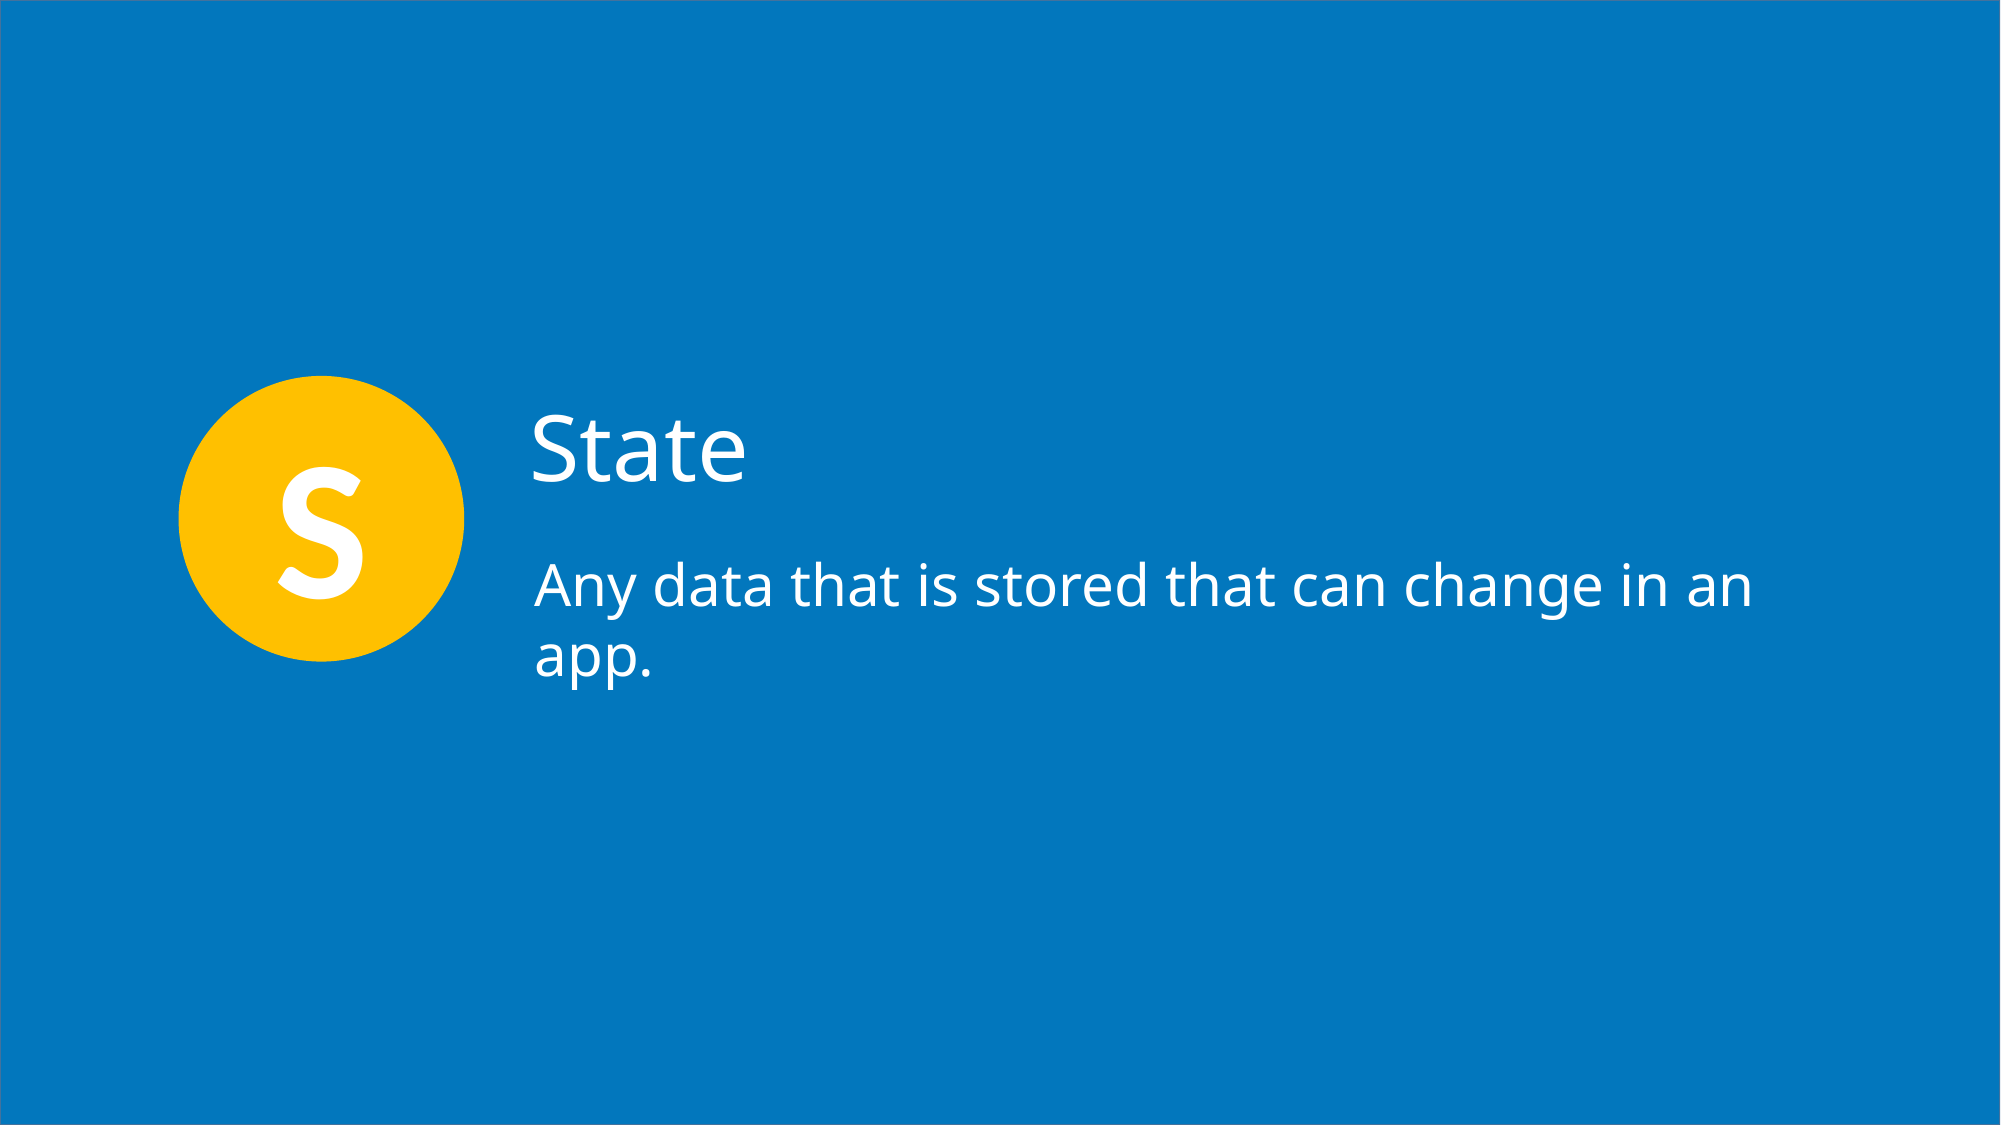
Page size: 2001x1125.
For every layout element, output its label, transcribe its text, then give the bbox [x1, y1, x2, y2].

text_box S [177, 374, 466, 663]
title State [514, 375, 1863, 529]
list Any data that is stored that can change in an app. [519, 541, 1879, 633]
